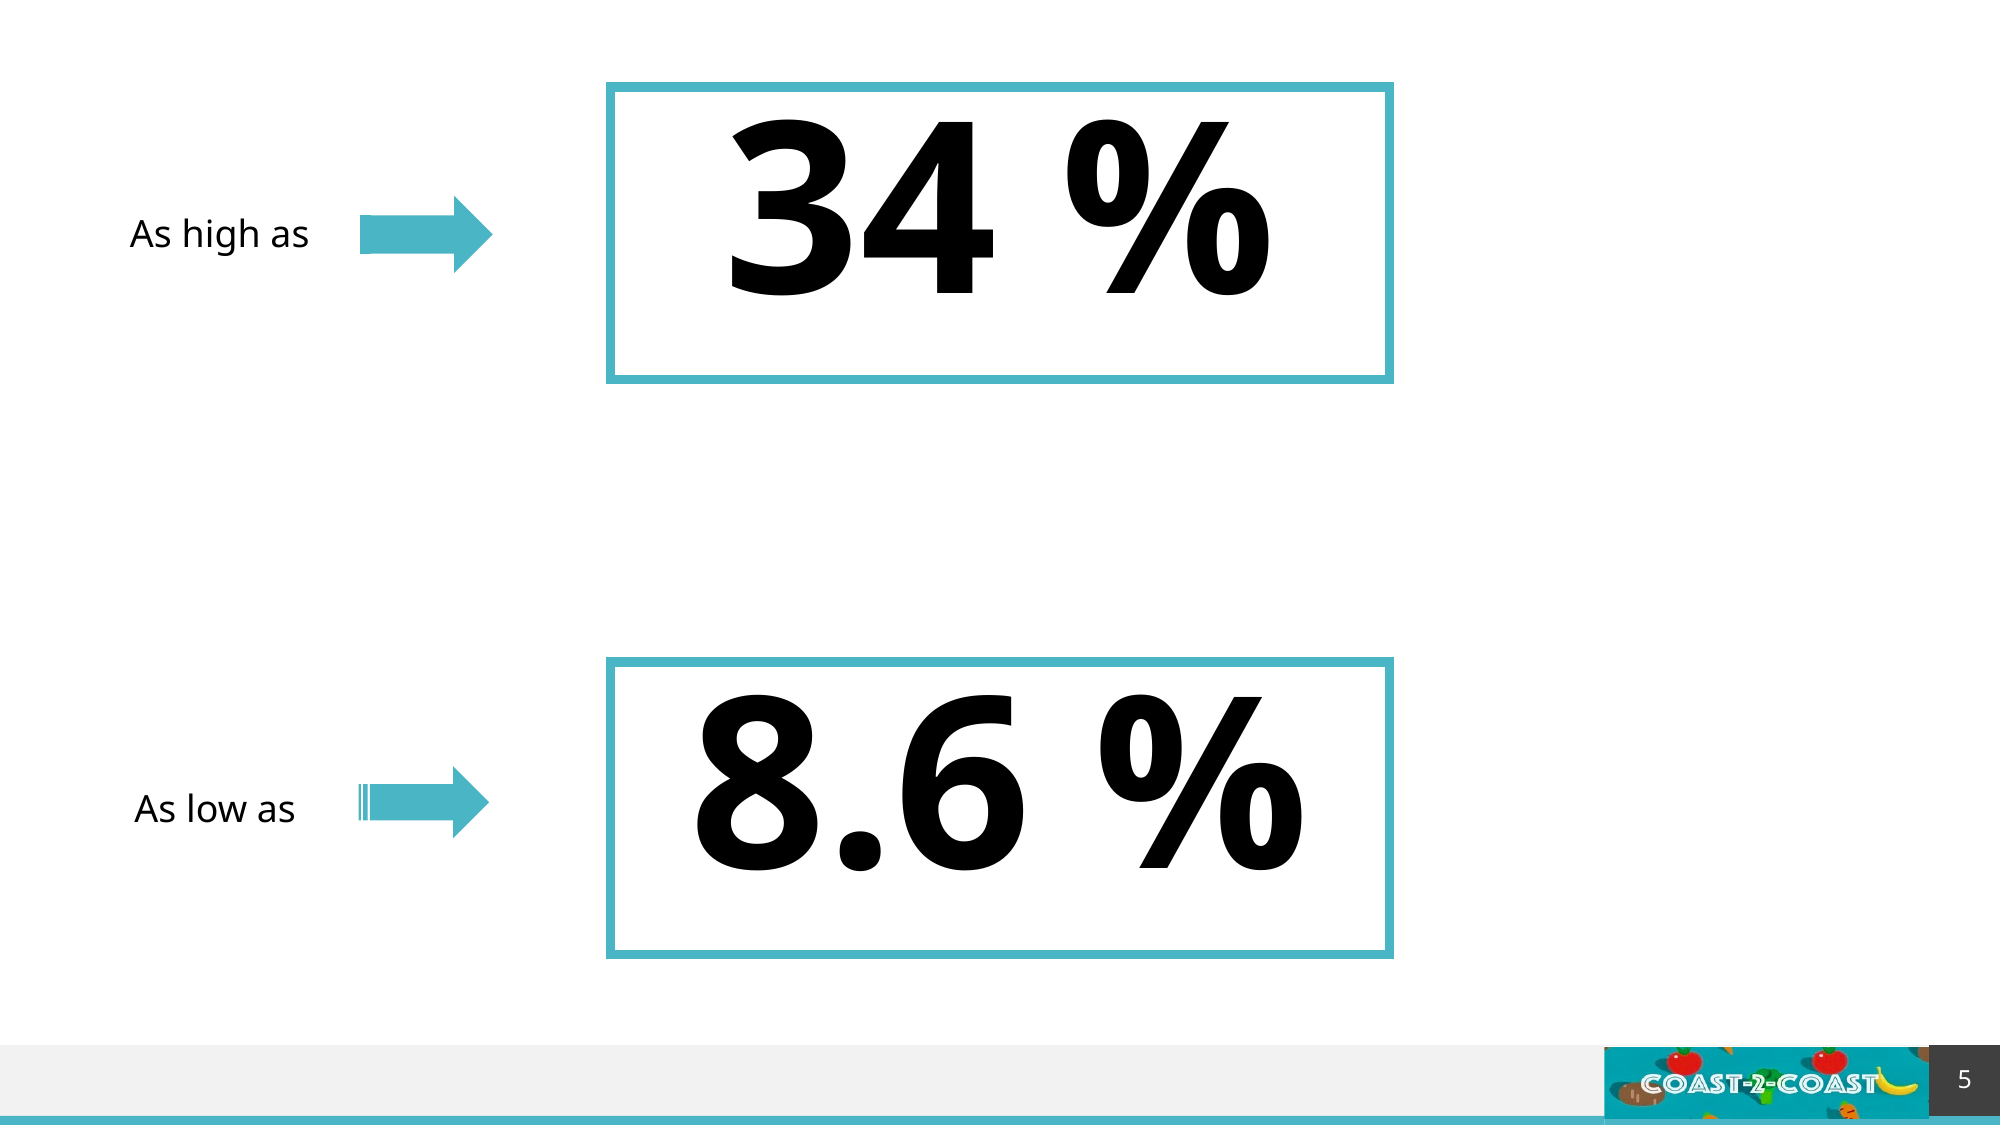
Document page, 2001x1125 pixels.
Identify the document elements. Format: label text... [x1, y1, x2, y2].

text_box 8.6 % [609, 661, 1391, 955]
text_box [360, 195, 493, 274]
text_box 34 % [609, 86, 1391, 380]
slide_number 5 [1929, 1045, 2000, 1116]
text_box [358, 763, 491, 841]
text_box As high as [115, 202, 372, 263]
text_box As low as [119, 777, 377, 838]
picture [1604, 1047, 1930, 1119]
